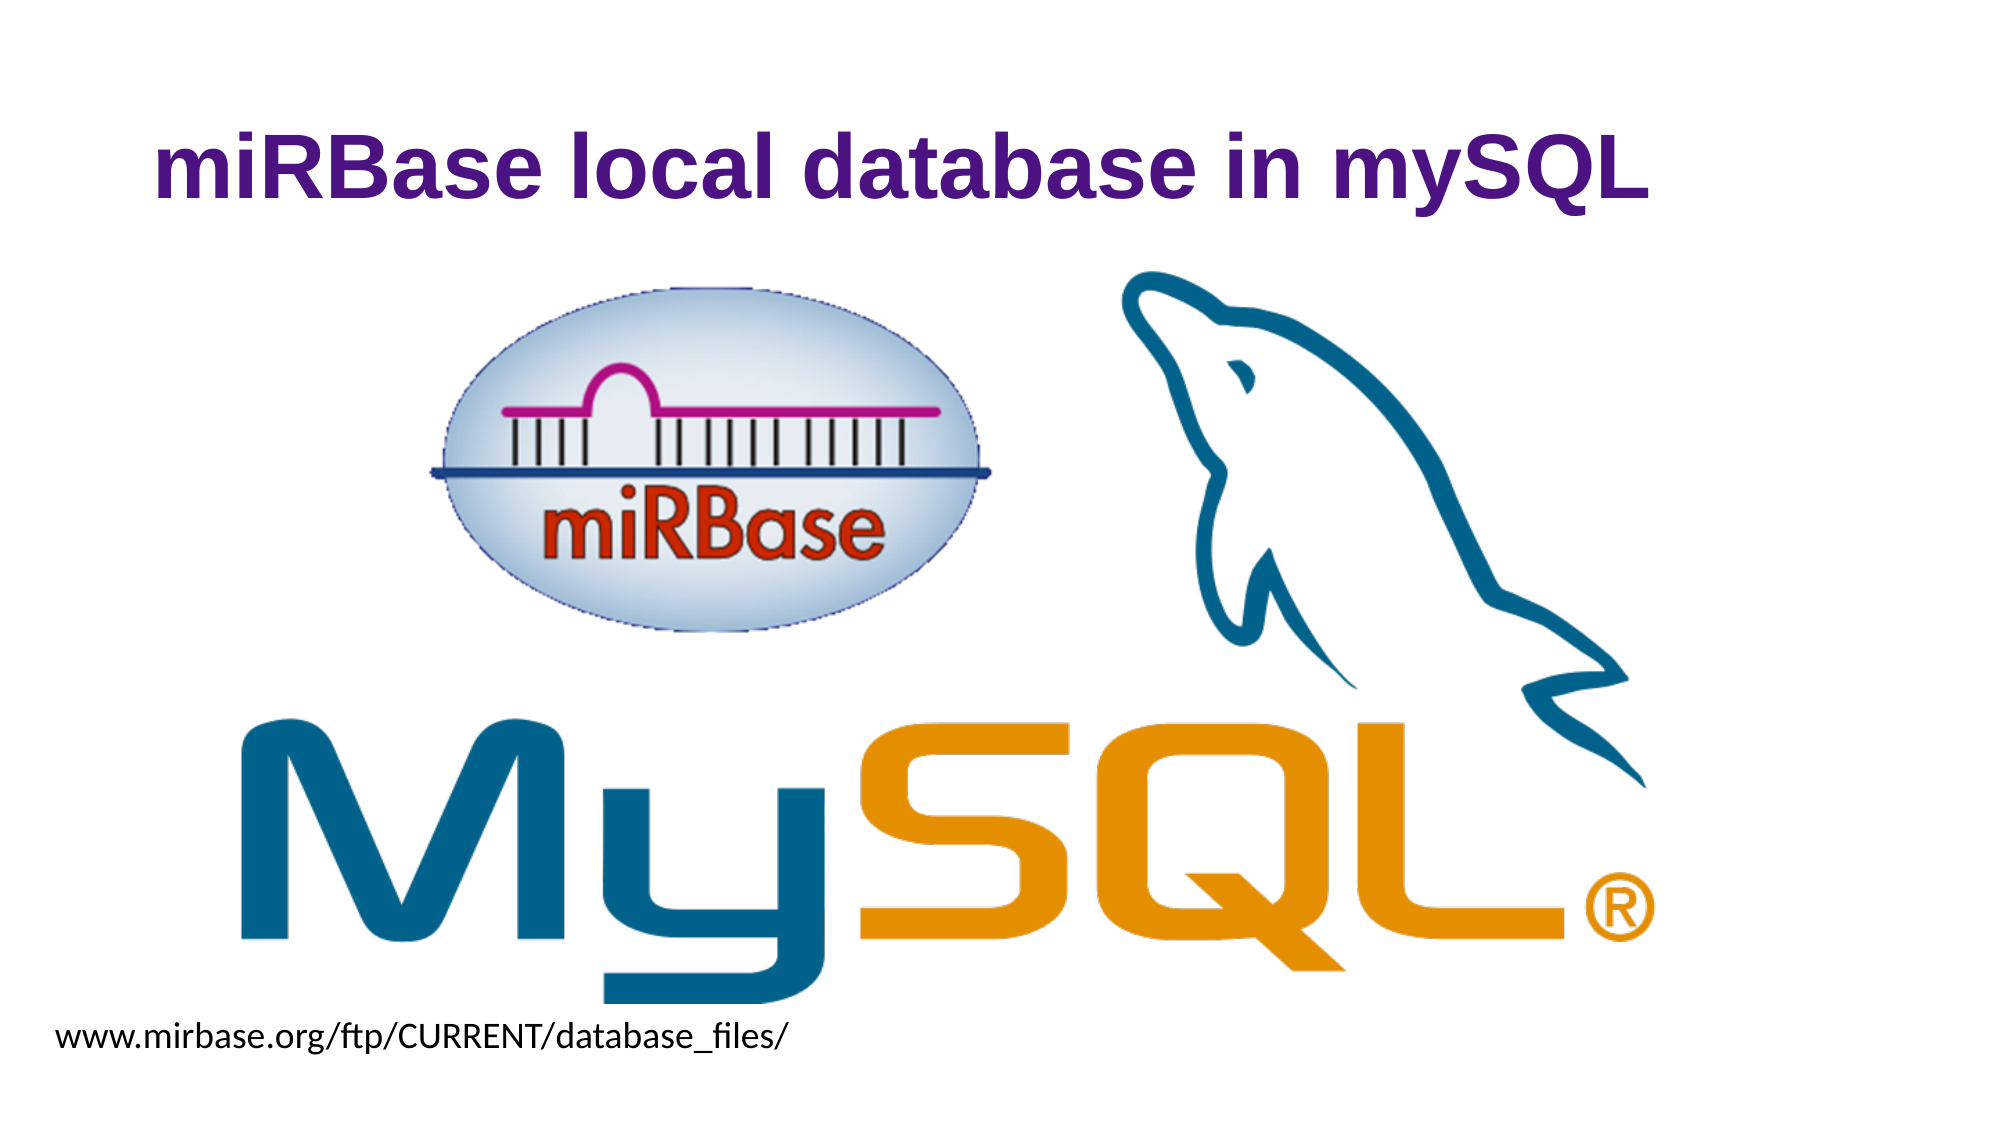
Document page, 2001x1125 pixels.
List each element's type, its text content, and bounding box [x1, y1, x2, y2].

text_box www.mirbase.org/ftp/CURRENT/database_files/ [40, 1003, 805, 1064]
picture [239, 270, 1657, 1005]
title miRBase local database in mySQL [137, 59, 1863, 278]
